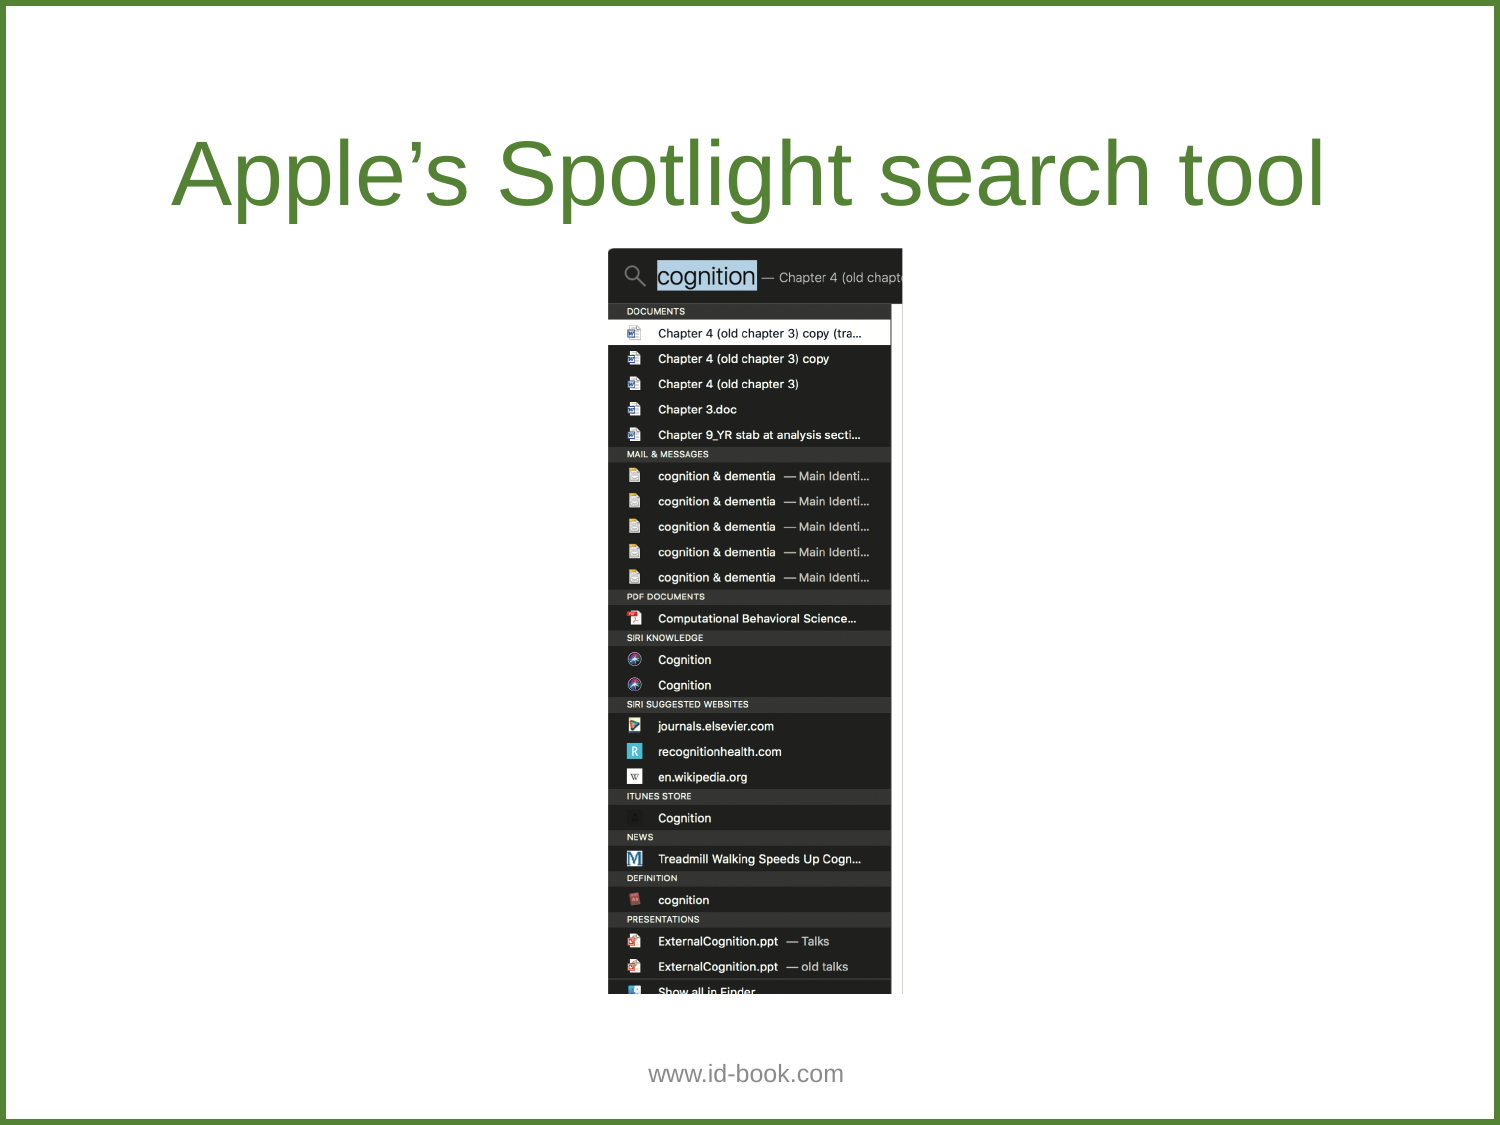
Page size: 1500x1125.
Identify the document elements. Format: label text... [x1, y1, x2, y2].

picture [608, 246, 904, 995]
footer www.id-book.com [512, 1042, 988, 1103]
title Apple’s Spotlight search tool [103, 59, 1397, 278]
